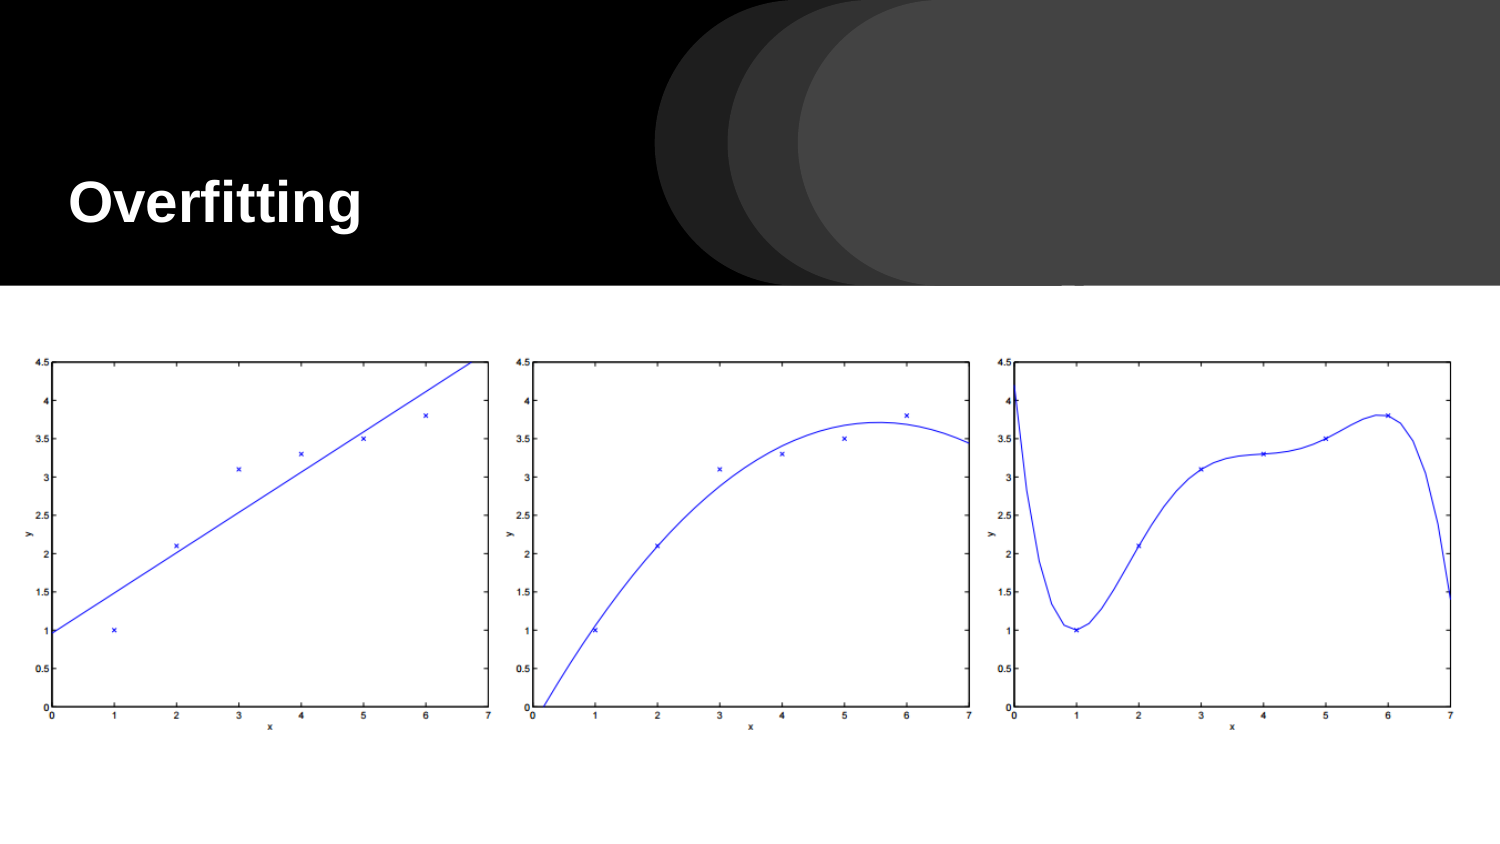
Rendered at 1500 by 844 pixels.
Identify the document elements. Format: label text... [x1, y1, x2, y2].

title Overfitting [53, 24, 638, 250]
picture [19, 350, 1471, 741]
